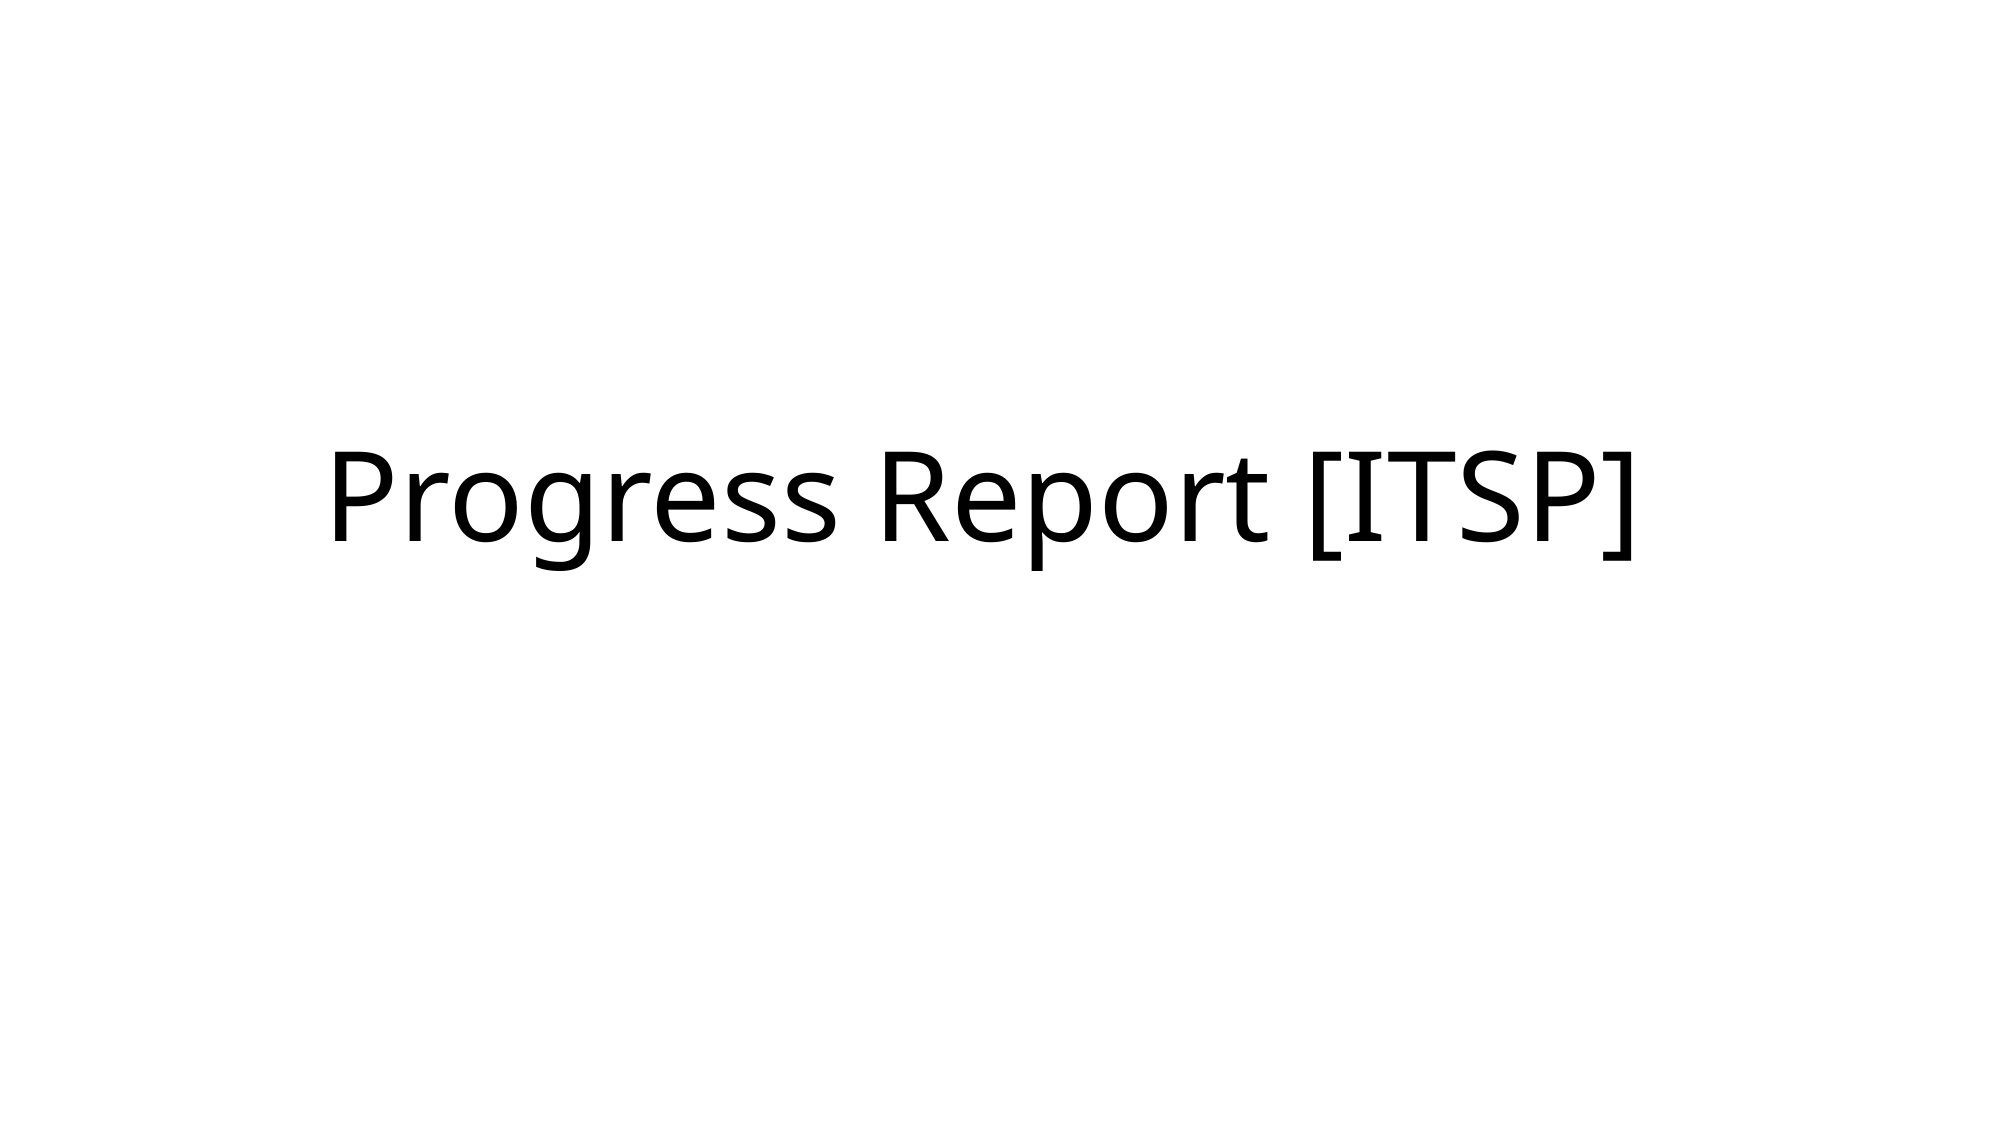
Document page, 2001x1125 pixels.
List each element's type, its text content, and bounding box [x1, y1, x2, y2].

title Progress Report [ITSP] [249, 184, 1750, 576]
